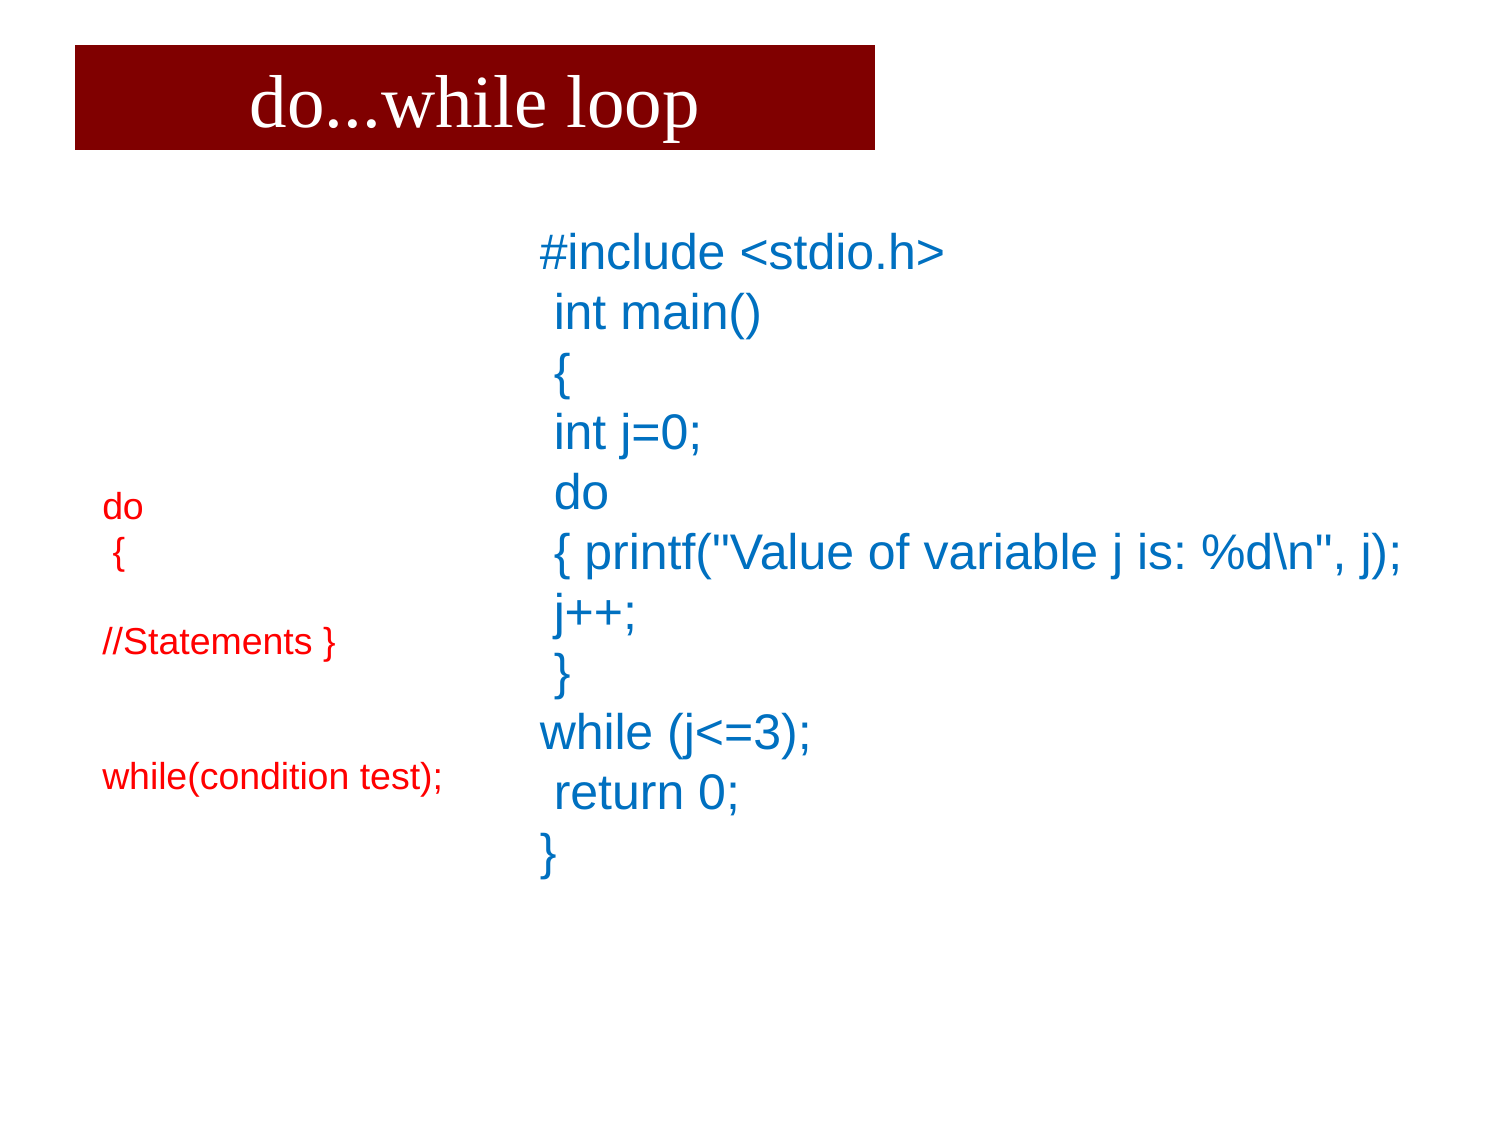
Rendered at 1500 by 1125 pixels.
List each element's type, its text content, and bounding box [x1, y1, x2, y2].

text_box do { //Statements } while(condition test); [87, 474, 700, 895]
title do...while loop [74, 44, 876, 151]
text_box #include <stdio.h> int main() { int j=0; do { printf("Value of variable j is: %d\n", j); j++; } while (j<=3); return 0; } [524, 212, 1425, 888]
